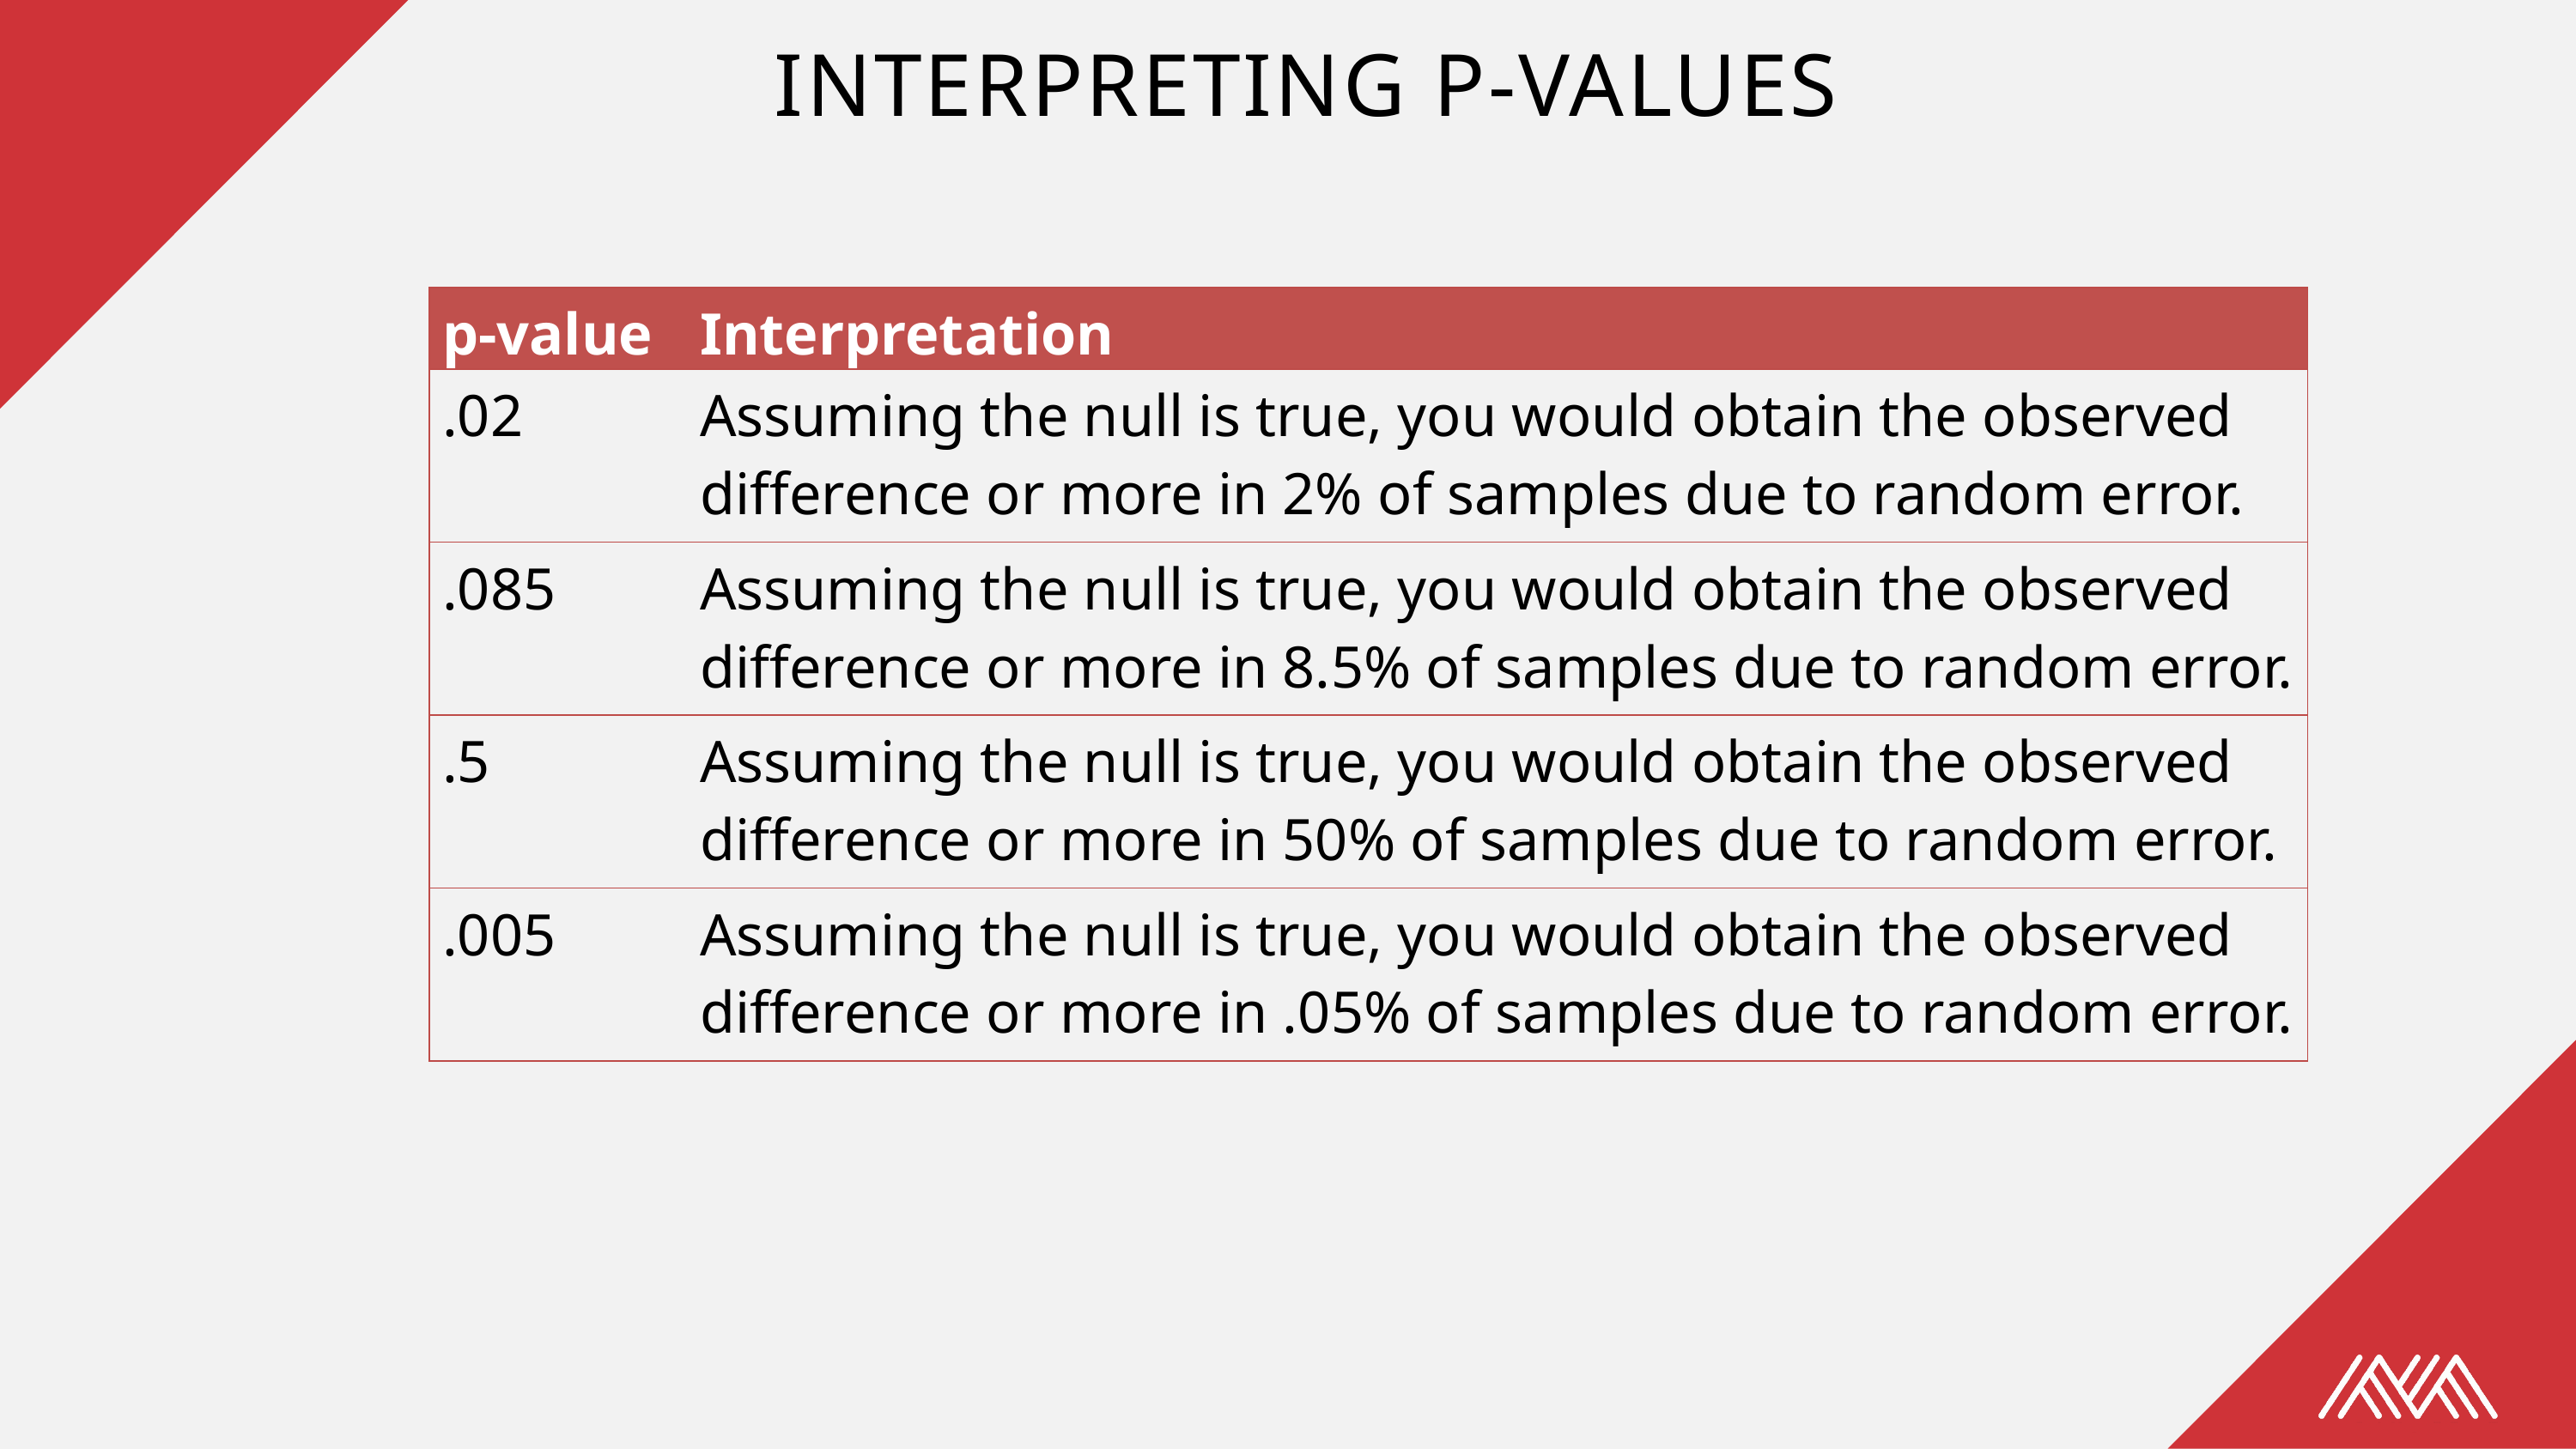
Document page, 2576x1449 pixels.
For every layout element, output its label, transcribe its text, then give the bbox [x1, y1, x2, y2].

table_cell .085 [430, 543, 687, 714]
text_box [0, 0, 409, 409]
picture [2267, 1303, 2551, 1449]
table_cell .005 [430, 888, 687, 1060]
table_cell Assuming the null is true, you would obtain the observed difference or more in 2% of samples due to random error. [687, 370, 2307, 542]
table_cell .02 [430, 370, 687, 542]
table_header Interpretation [687, 288, 2307, 368]
text_box INTERPRETING P-VALUES [532, 64, 2043, 134]
table_cell Assuming the null is true, you would obtain the observed difference or more in .05% of samples due to random error. [687, 888, 2307, 1060]
table_cell Assuming the null is true, you would obtain the observed difference or more in 8.5% of samples due to random error. [687, 543, 2307, 714]
table_cell .5 [430, 716, 687, 888]
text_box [2167, 1040, 2576, 1449]
table_header p-value [430, 288, 687, 368]
table_cell Assuming the null is true, you would obtain the observed difference or more in 50% of samples due to random error. [687, 716, 2307, 888]
